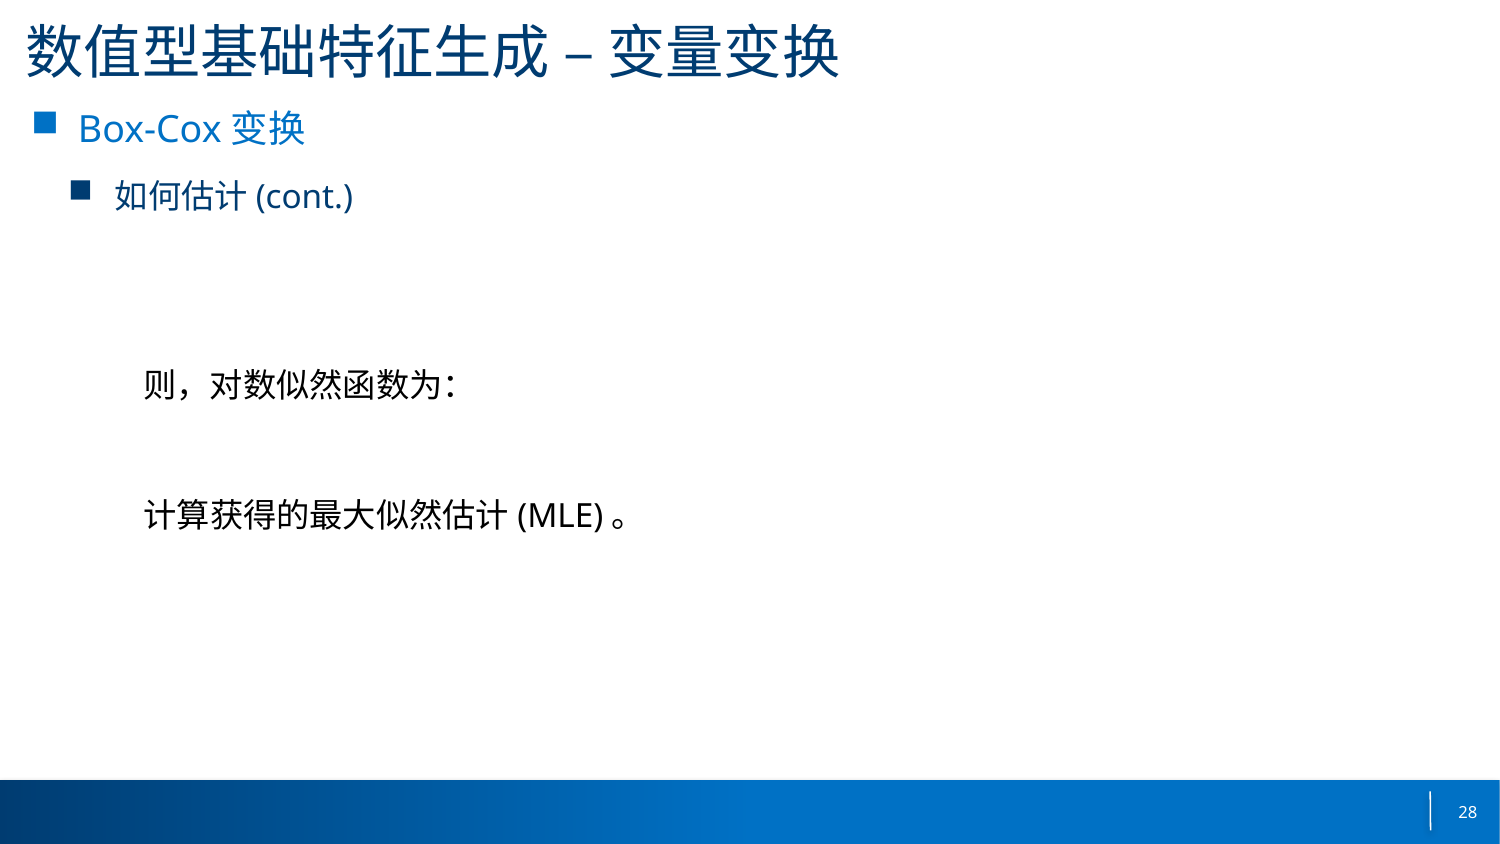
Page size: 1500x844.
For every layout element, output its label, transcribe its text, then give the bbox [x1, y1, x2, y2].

title 数值型基础特征生成 – 变量变换 [25, 15, 1376, 159]
slide_number 28 [1127, 791, 1478, 837]
